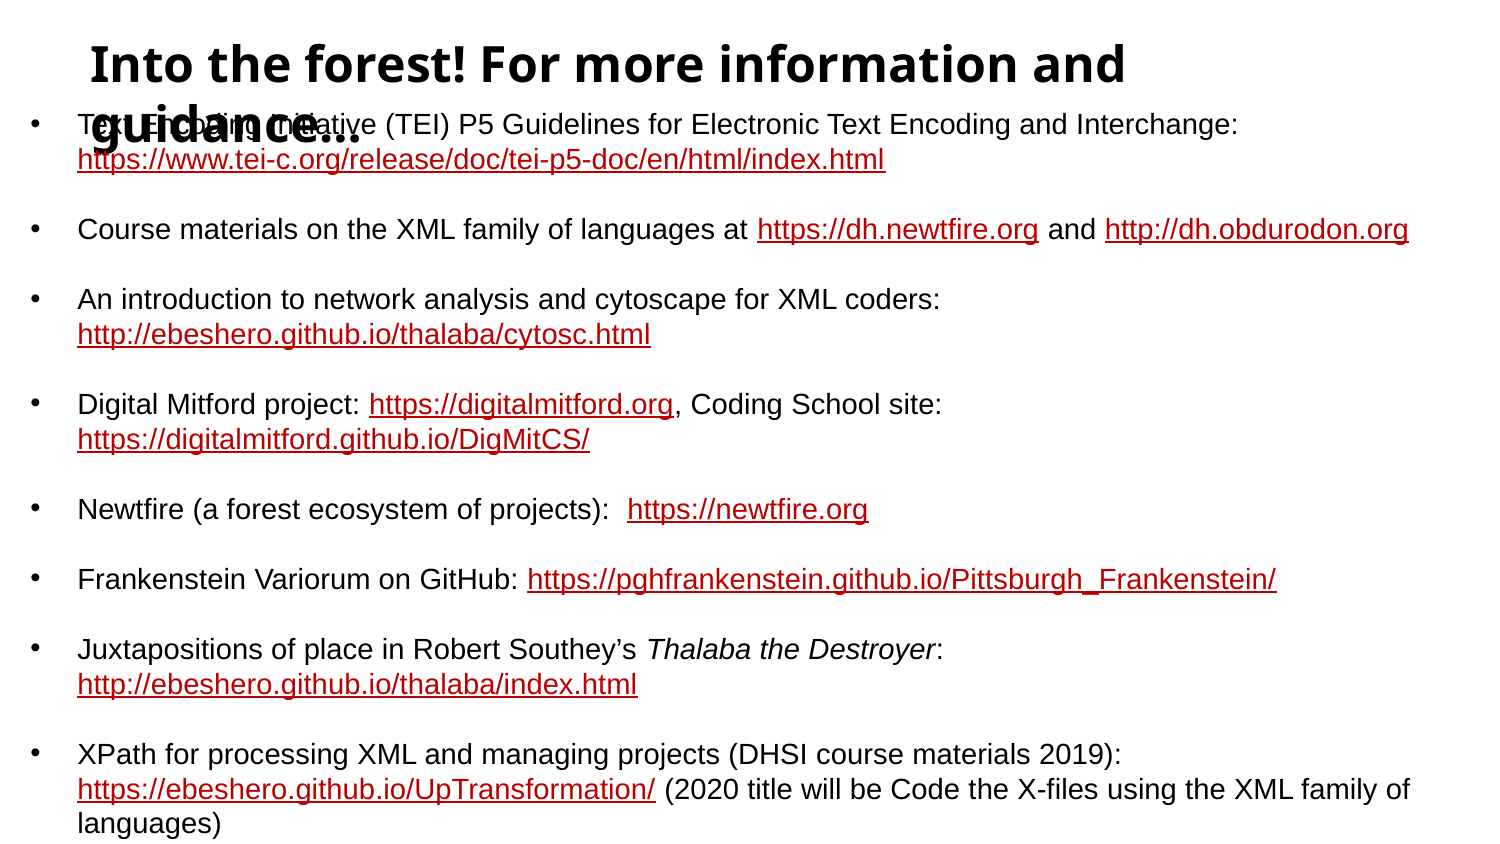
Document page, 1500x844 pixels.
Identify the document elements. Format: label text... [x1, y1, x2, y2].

text_box Text Encoding Initiative (TEI) P5 Guidelines for Electronic Text Encoding and Interchange: https://www.tei-c.org/release/doc/tei-p5-doc/en/html/index.html Course materials on the XML family of languages at https://dh.newtfire.org and http://dh.obdurodon.org An introduction to network analysis and cytoscape for XML coders: http://ebeshero.github.io/thalaba/cytosc.html Digital Mitford project: https://digitalmitford.org, Coding School site: https://digitalmitford.github.io/DigMitCS/ Newtfire (a forest ecosystem of projects): https://newtfire.org Frankenstein Variorum on GitHub: https://pghfrankenstein.github.io/Pittsburgh_Frankenstein/ Juxtapositions of place in Robert Southey’s Thalaba the Destroyer: http://ebeshero.github.io/thalaba/index.html XPath for processing XML and managing projects (DHSI course materials 2019): https://ebeshero.github.io/UpTransformation/ (2020 title will be Code the X-files using the XML family of languages) [15, 98, 1469, 844]
title Into the forest! For more information and guidance… [75, 24, 1425, 98]
